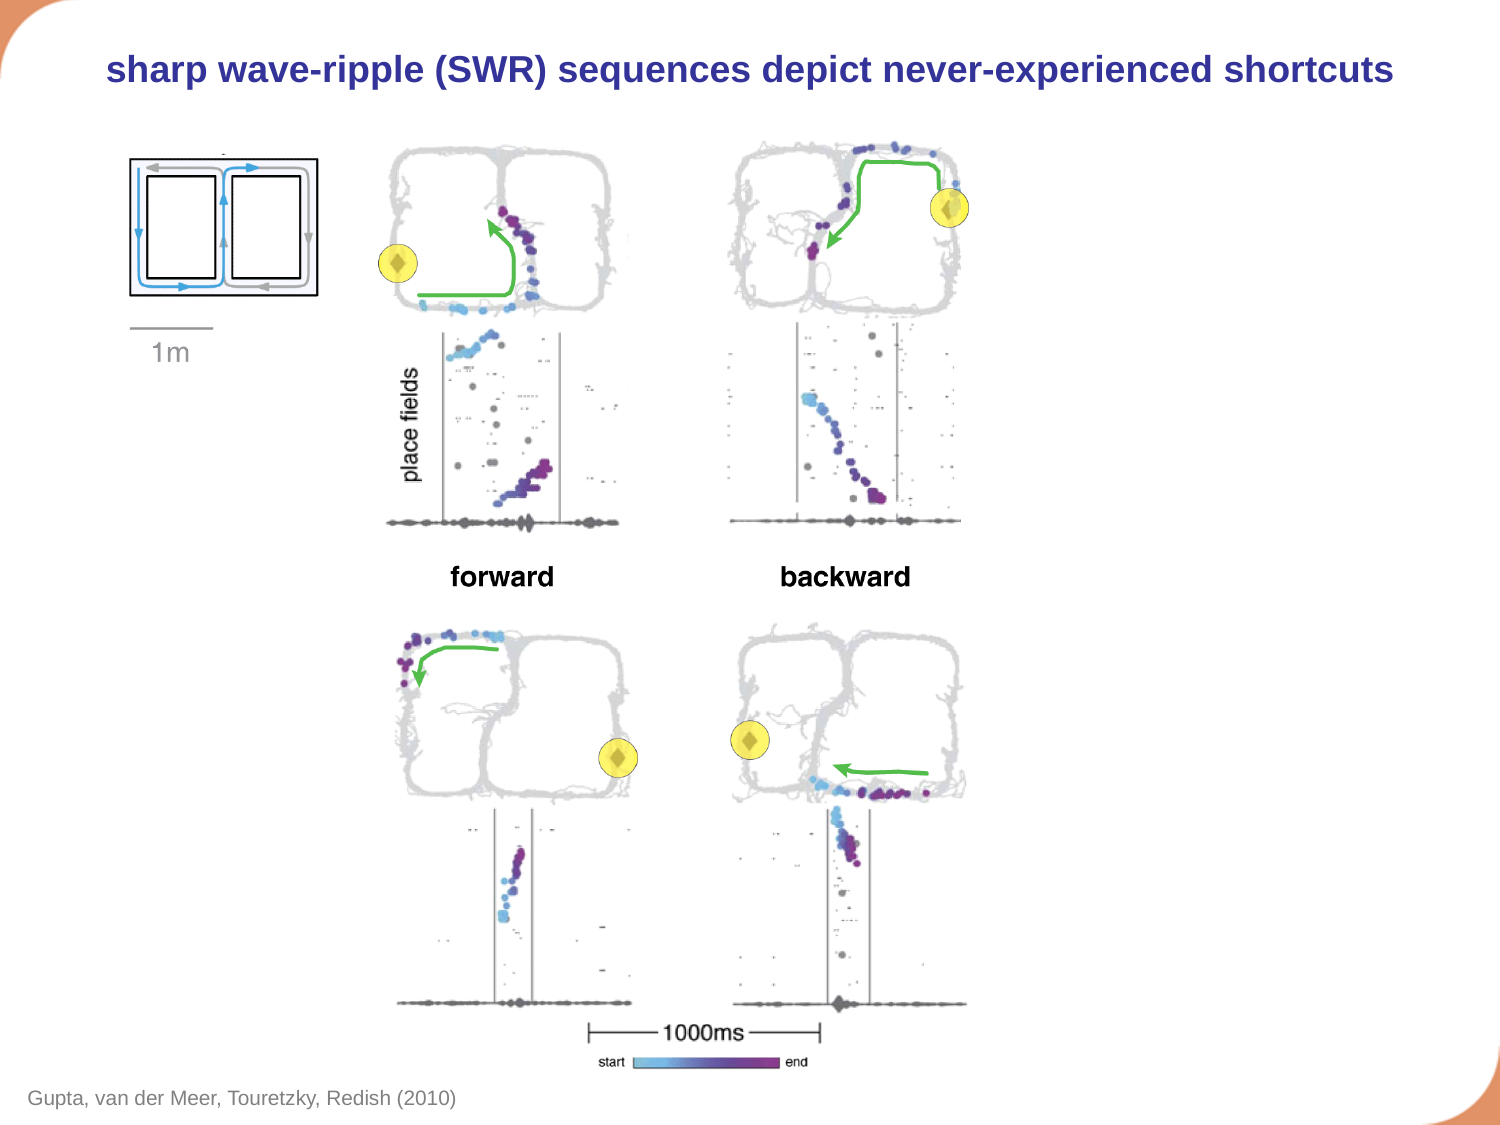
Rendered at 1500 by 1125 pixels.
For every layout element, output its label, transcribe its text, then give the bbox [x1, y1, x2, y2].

picture [1421, 1046, 1500, 1125]
text_box Gupta, van der Meer, Touretzky, Redish (2010) [12, 1077, 500, 1118]
picture [0, 0, 79, 79]
text_box sharp wave-ripple (SWR) sequences depict never-experienced shortcuts [75, 37, 1426, 225]
picture [124, 127, 1001, 1078]
